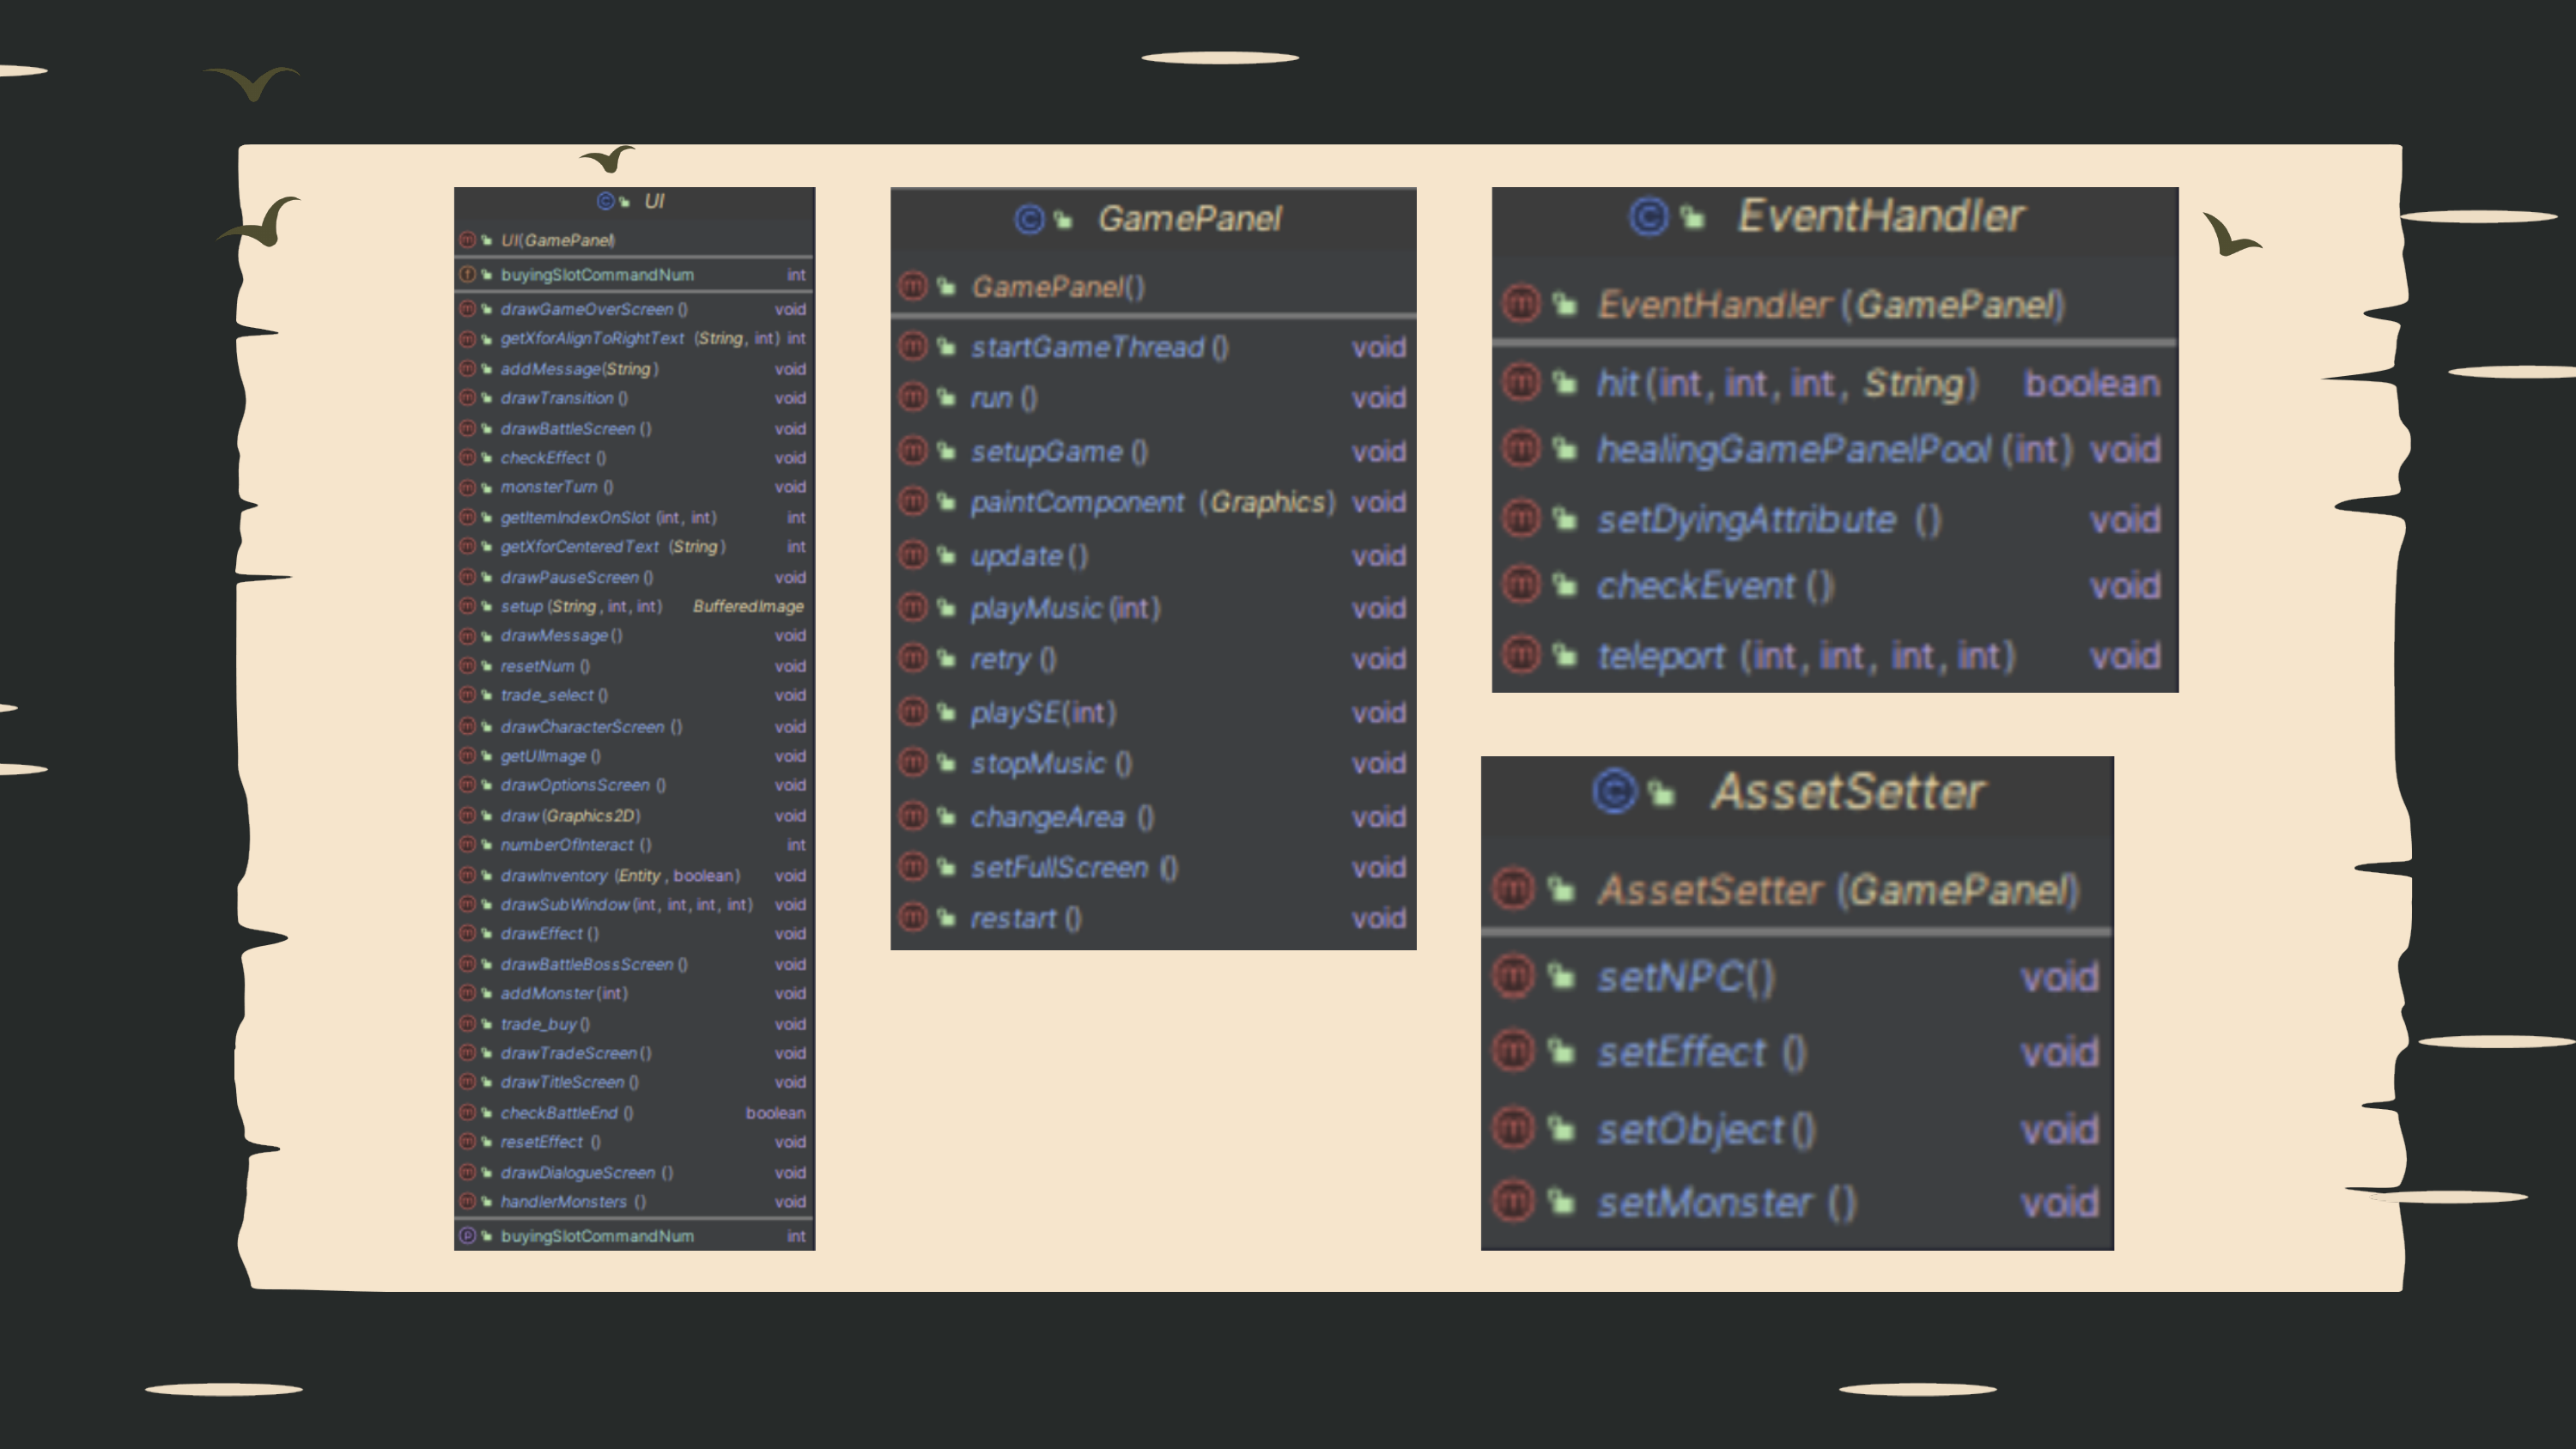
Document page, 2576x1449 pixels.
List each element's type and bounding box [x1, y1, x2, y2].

text_box [1492, 187, 2179, 693]
text_box [2202, 212, 2263, 257]
text_box [890, 187, 1417, 950]
text_box [1480, 756, 2115, 1251]
text_box [453, 187, 816, 1251]
text_box [0, 52, 2576, 1397]
text_box [200, 67, 636, 386]
